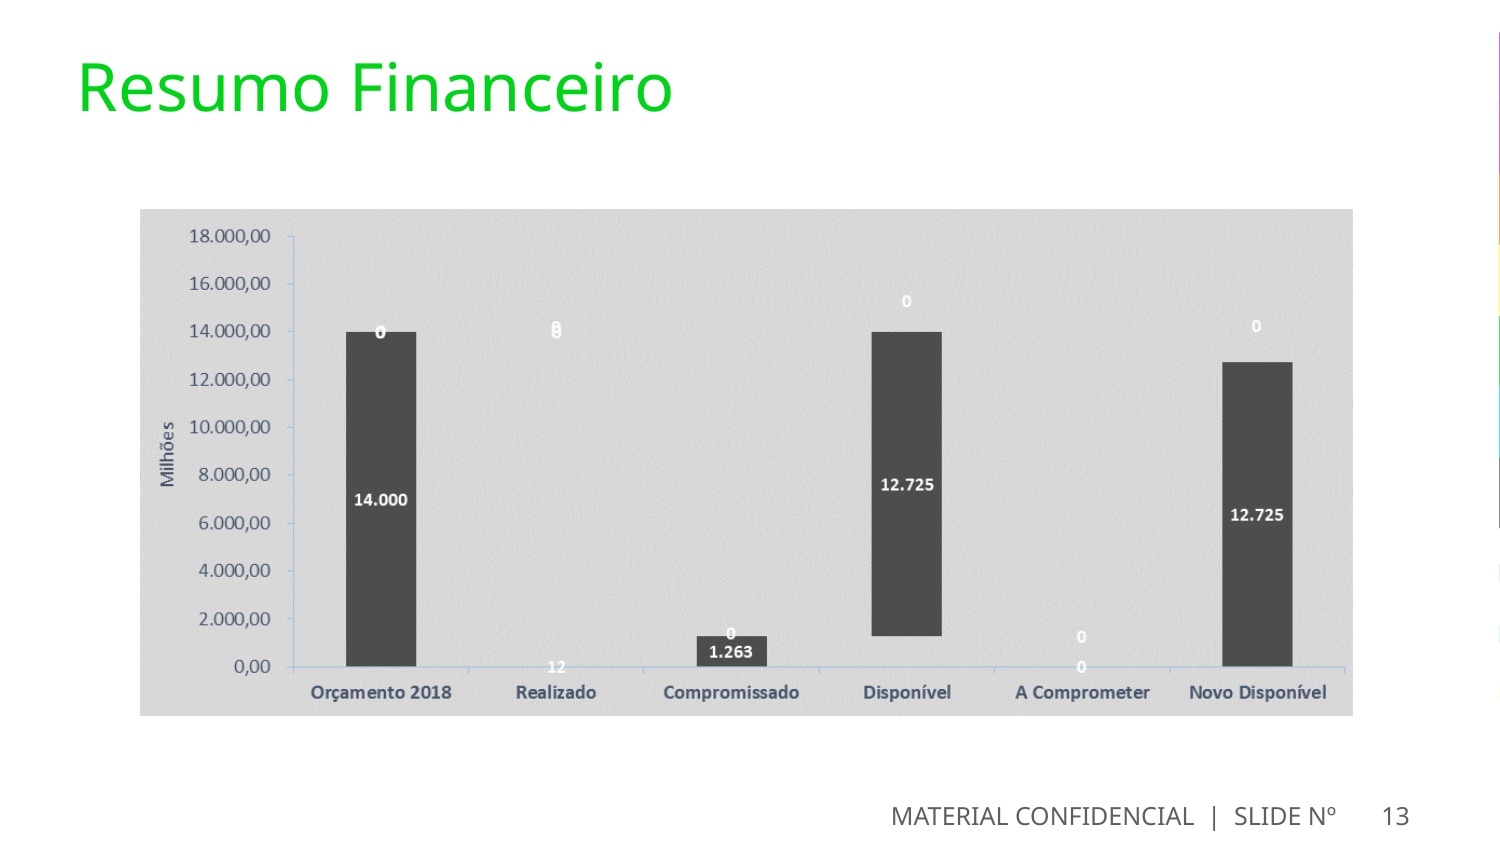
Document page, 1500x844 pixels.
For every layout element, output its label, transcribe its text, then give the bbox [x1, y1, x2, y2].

slide_number 13 [1352, 799, 1425, 836]
title Resumo Financeiro [76, 45, 1424, 162]
footer MATERIAL CONFIDENCIAL | SLIDE Nº [75, 799, 1352, 836]
picture [140, 208, 1353, 717]
